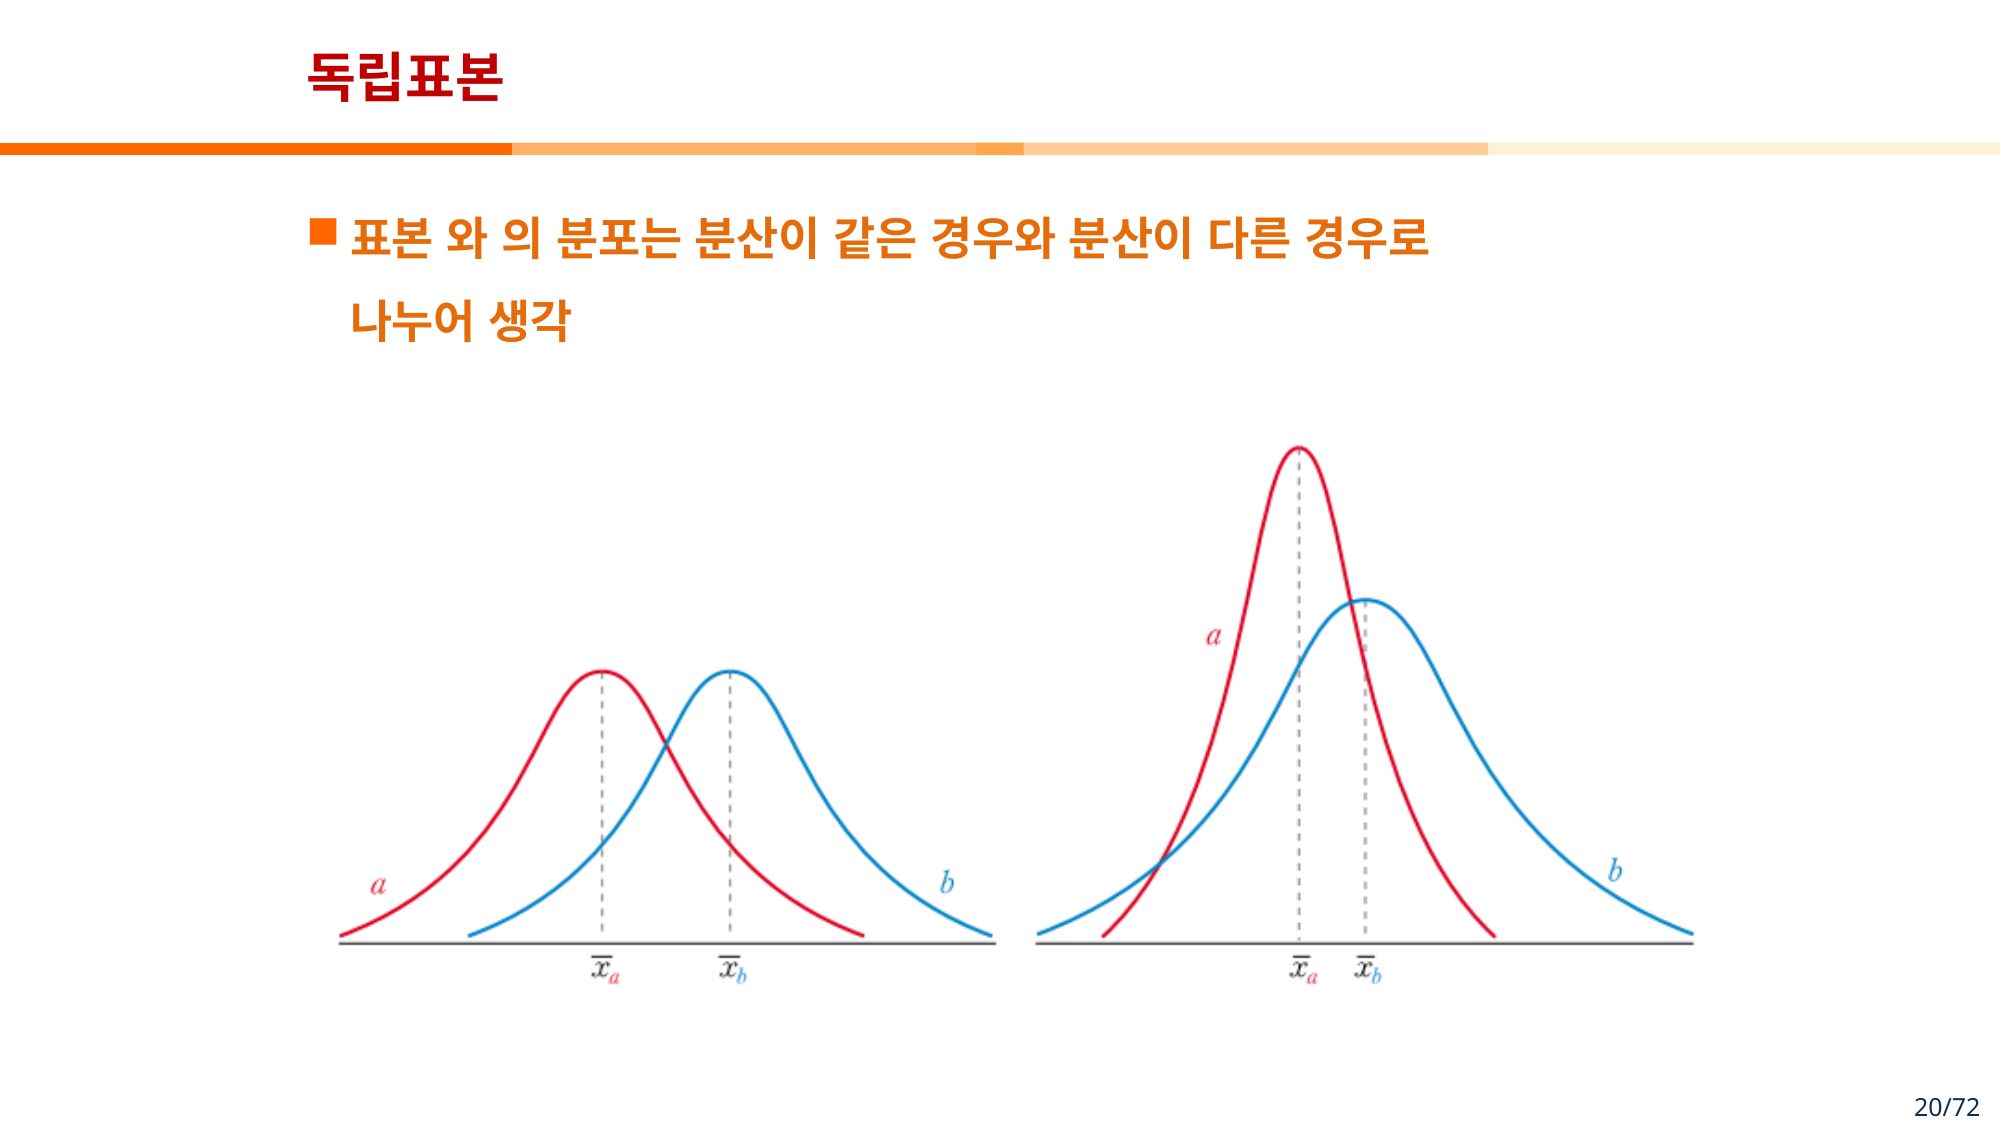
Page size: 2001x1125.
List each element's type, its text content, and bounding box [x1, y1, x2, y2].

title 독립표본 [291, 31, 1674, 122]
picture [338, 444, 1697, 988]
